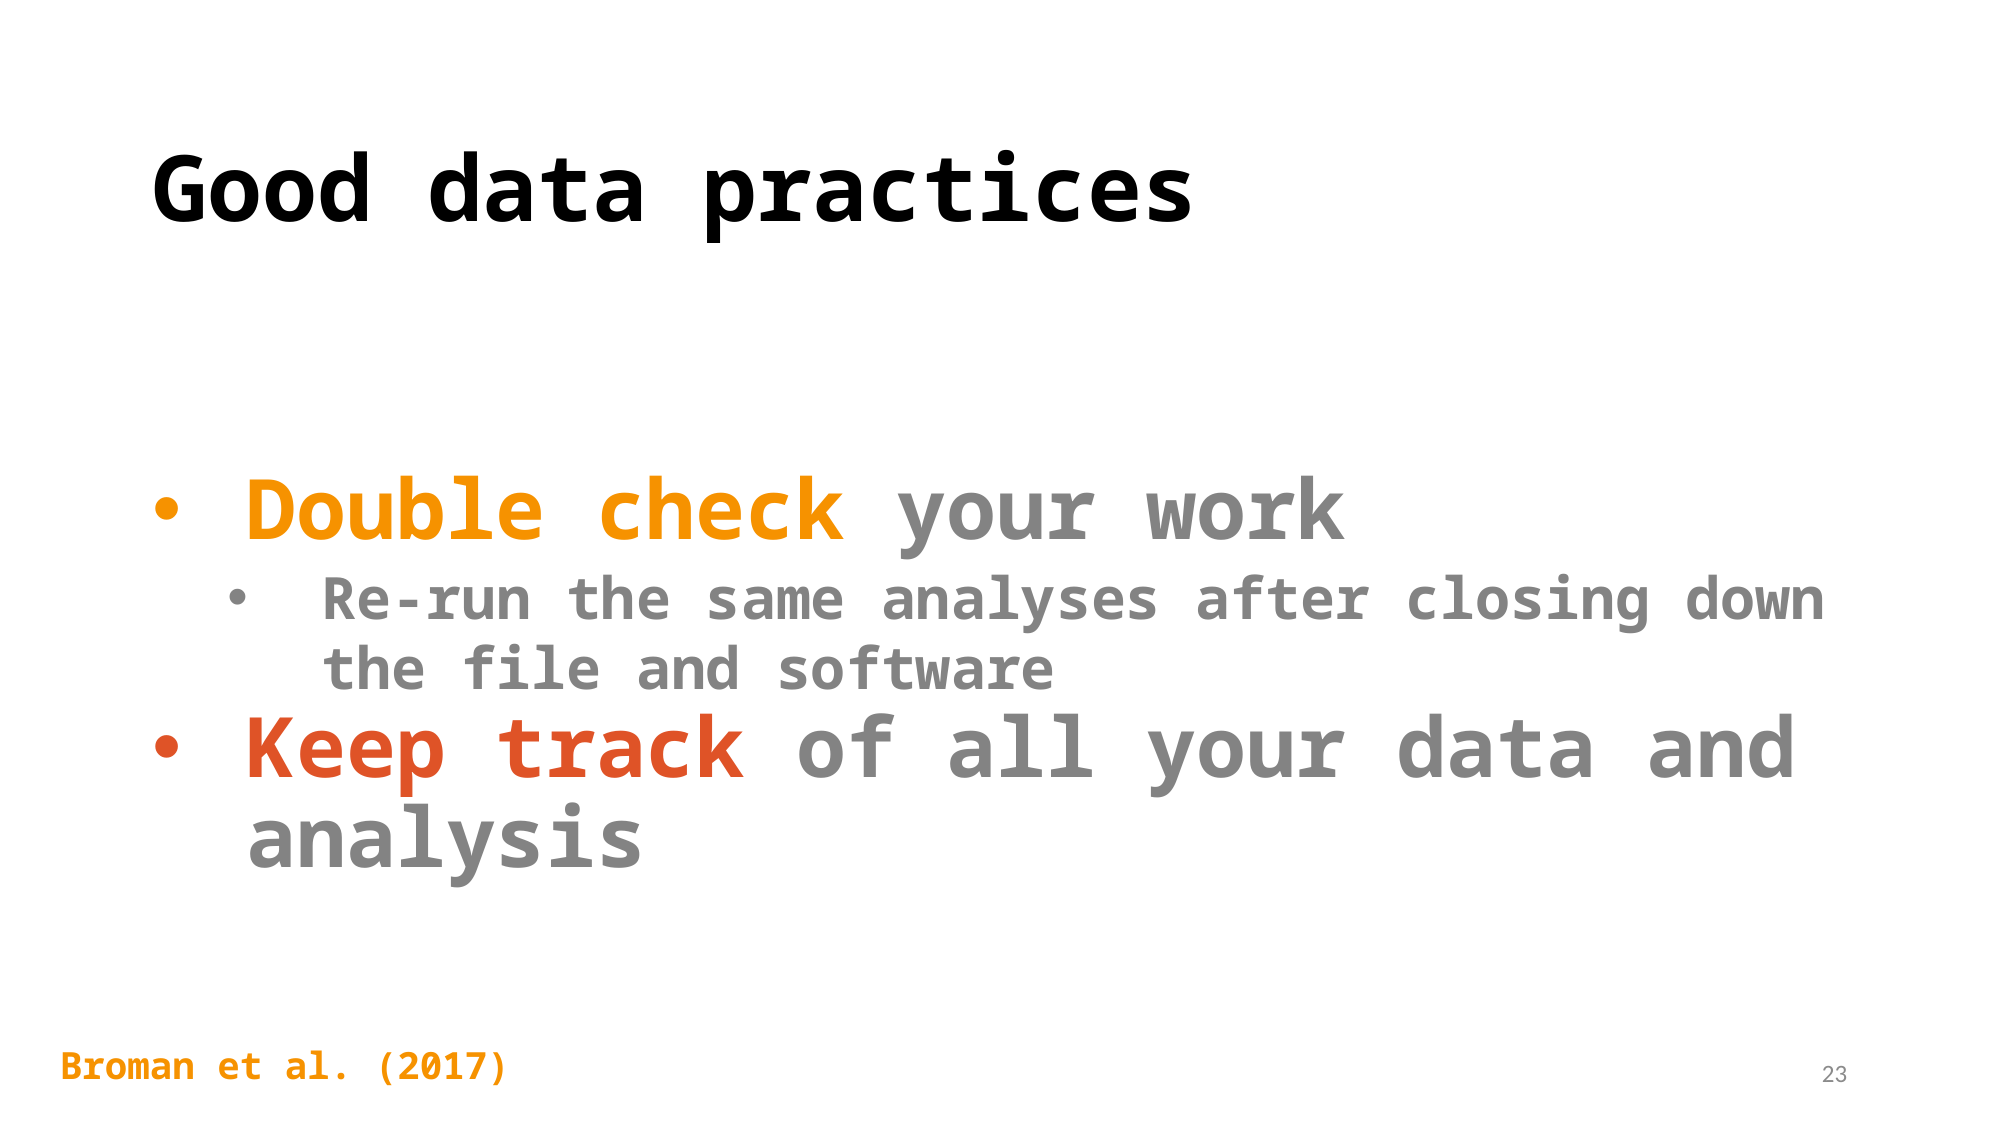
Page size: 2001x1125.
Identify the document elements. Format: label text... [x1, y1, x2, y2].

text_box Double check your work Re-run the same analyses after closing down the file and software Keep track of all your data and analysis [137, 257, 1863, 1096]
slide_number 23 [1412, 1042, 1863, 1103]
text_box Broman et al. (2017) [45, 1034, 525, 1095]
title Good data practices [137, 59, 1863, 257]
